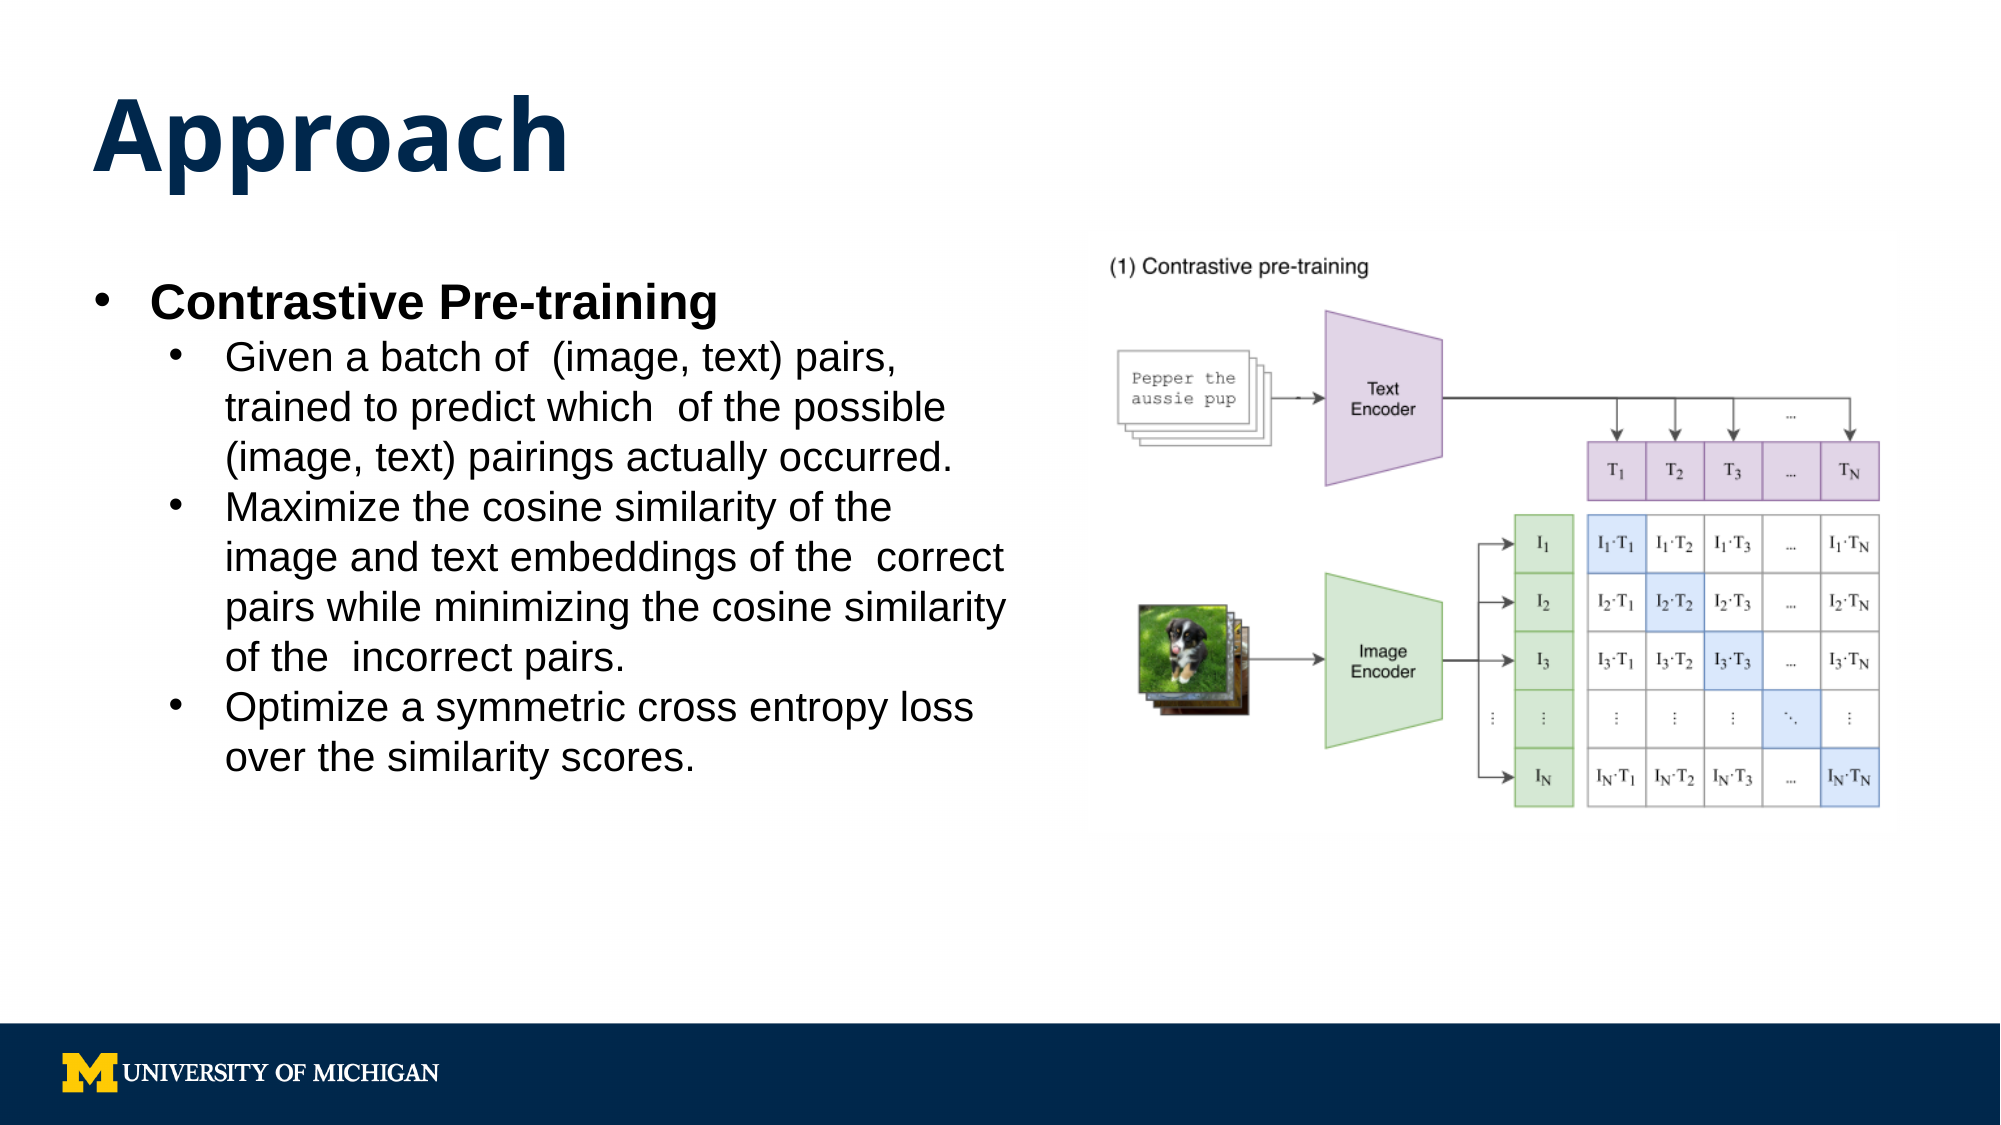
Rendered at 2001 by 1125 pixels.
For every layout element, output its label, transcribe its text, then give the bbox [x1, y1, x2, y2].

title Approach [78, 58, 1579, 201]
picture [0, 0, 2000, 1125]
